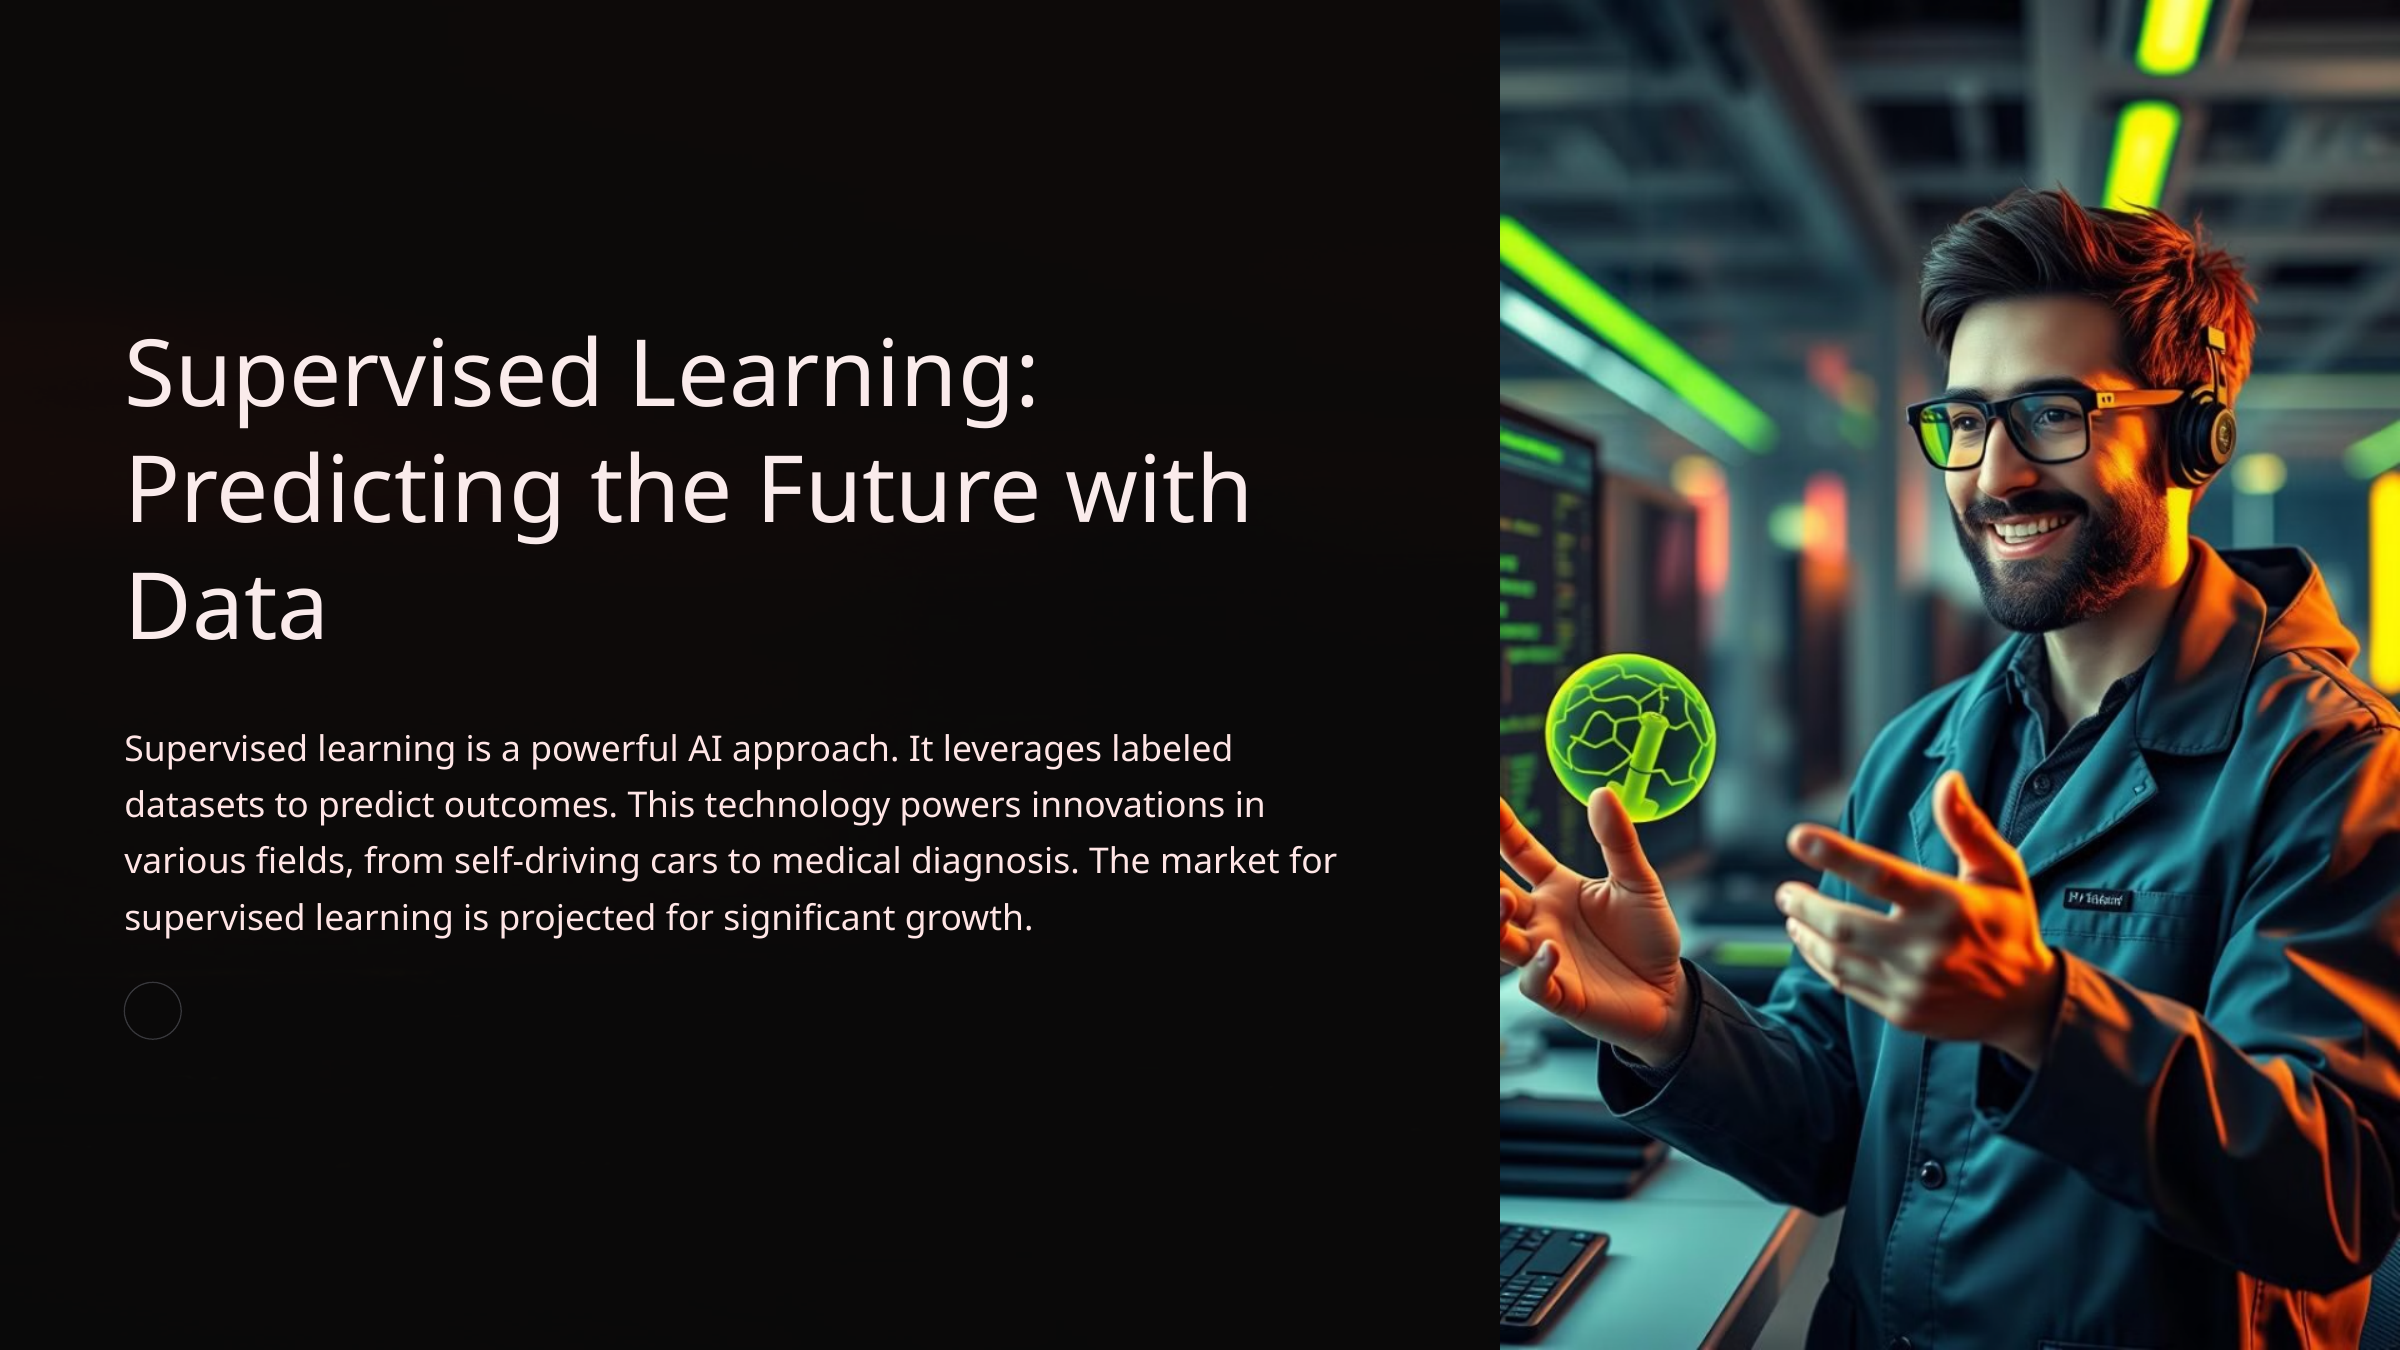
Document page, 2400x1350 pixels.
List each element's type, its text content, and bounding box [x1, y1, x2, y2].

text_box Supervised learning is a powerful AI approach. It leverages labeled datasets to predict outcomes. This technology powers innovations in various fields, from self-driving cars to medical diagnosis. The market for supervised learning is projected for significant growth. [124, 712, 1376, 940]
text_box Supervised Learning: Predicting the Future with Data [124, 308, 1376, 659]
picture [1499, 0, 2400, 1350]
text_box [124, 982, 182, 1040]
